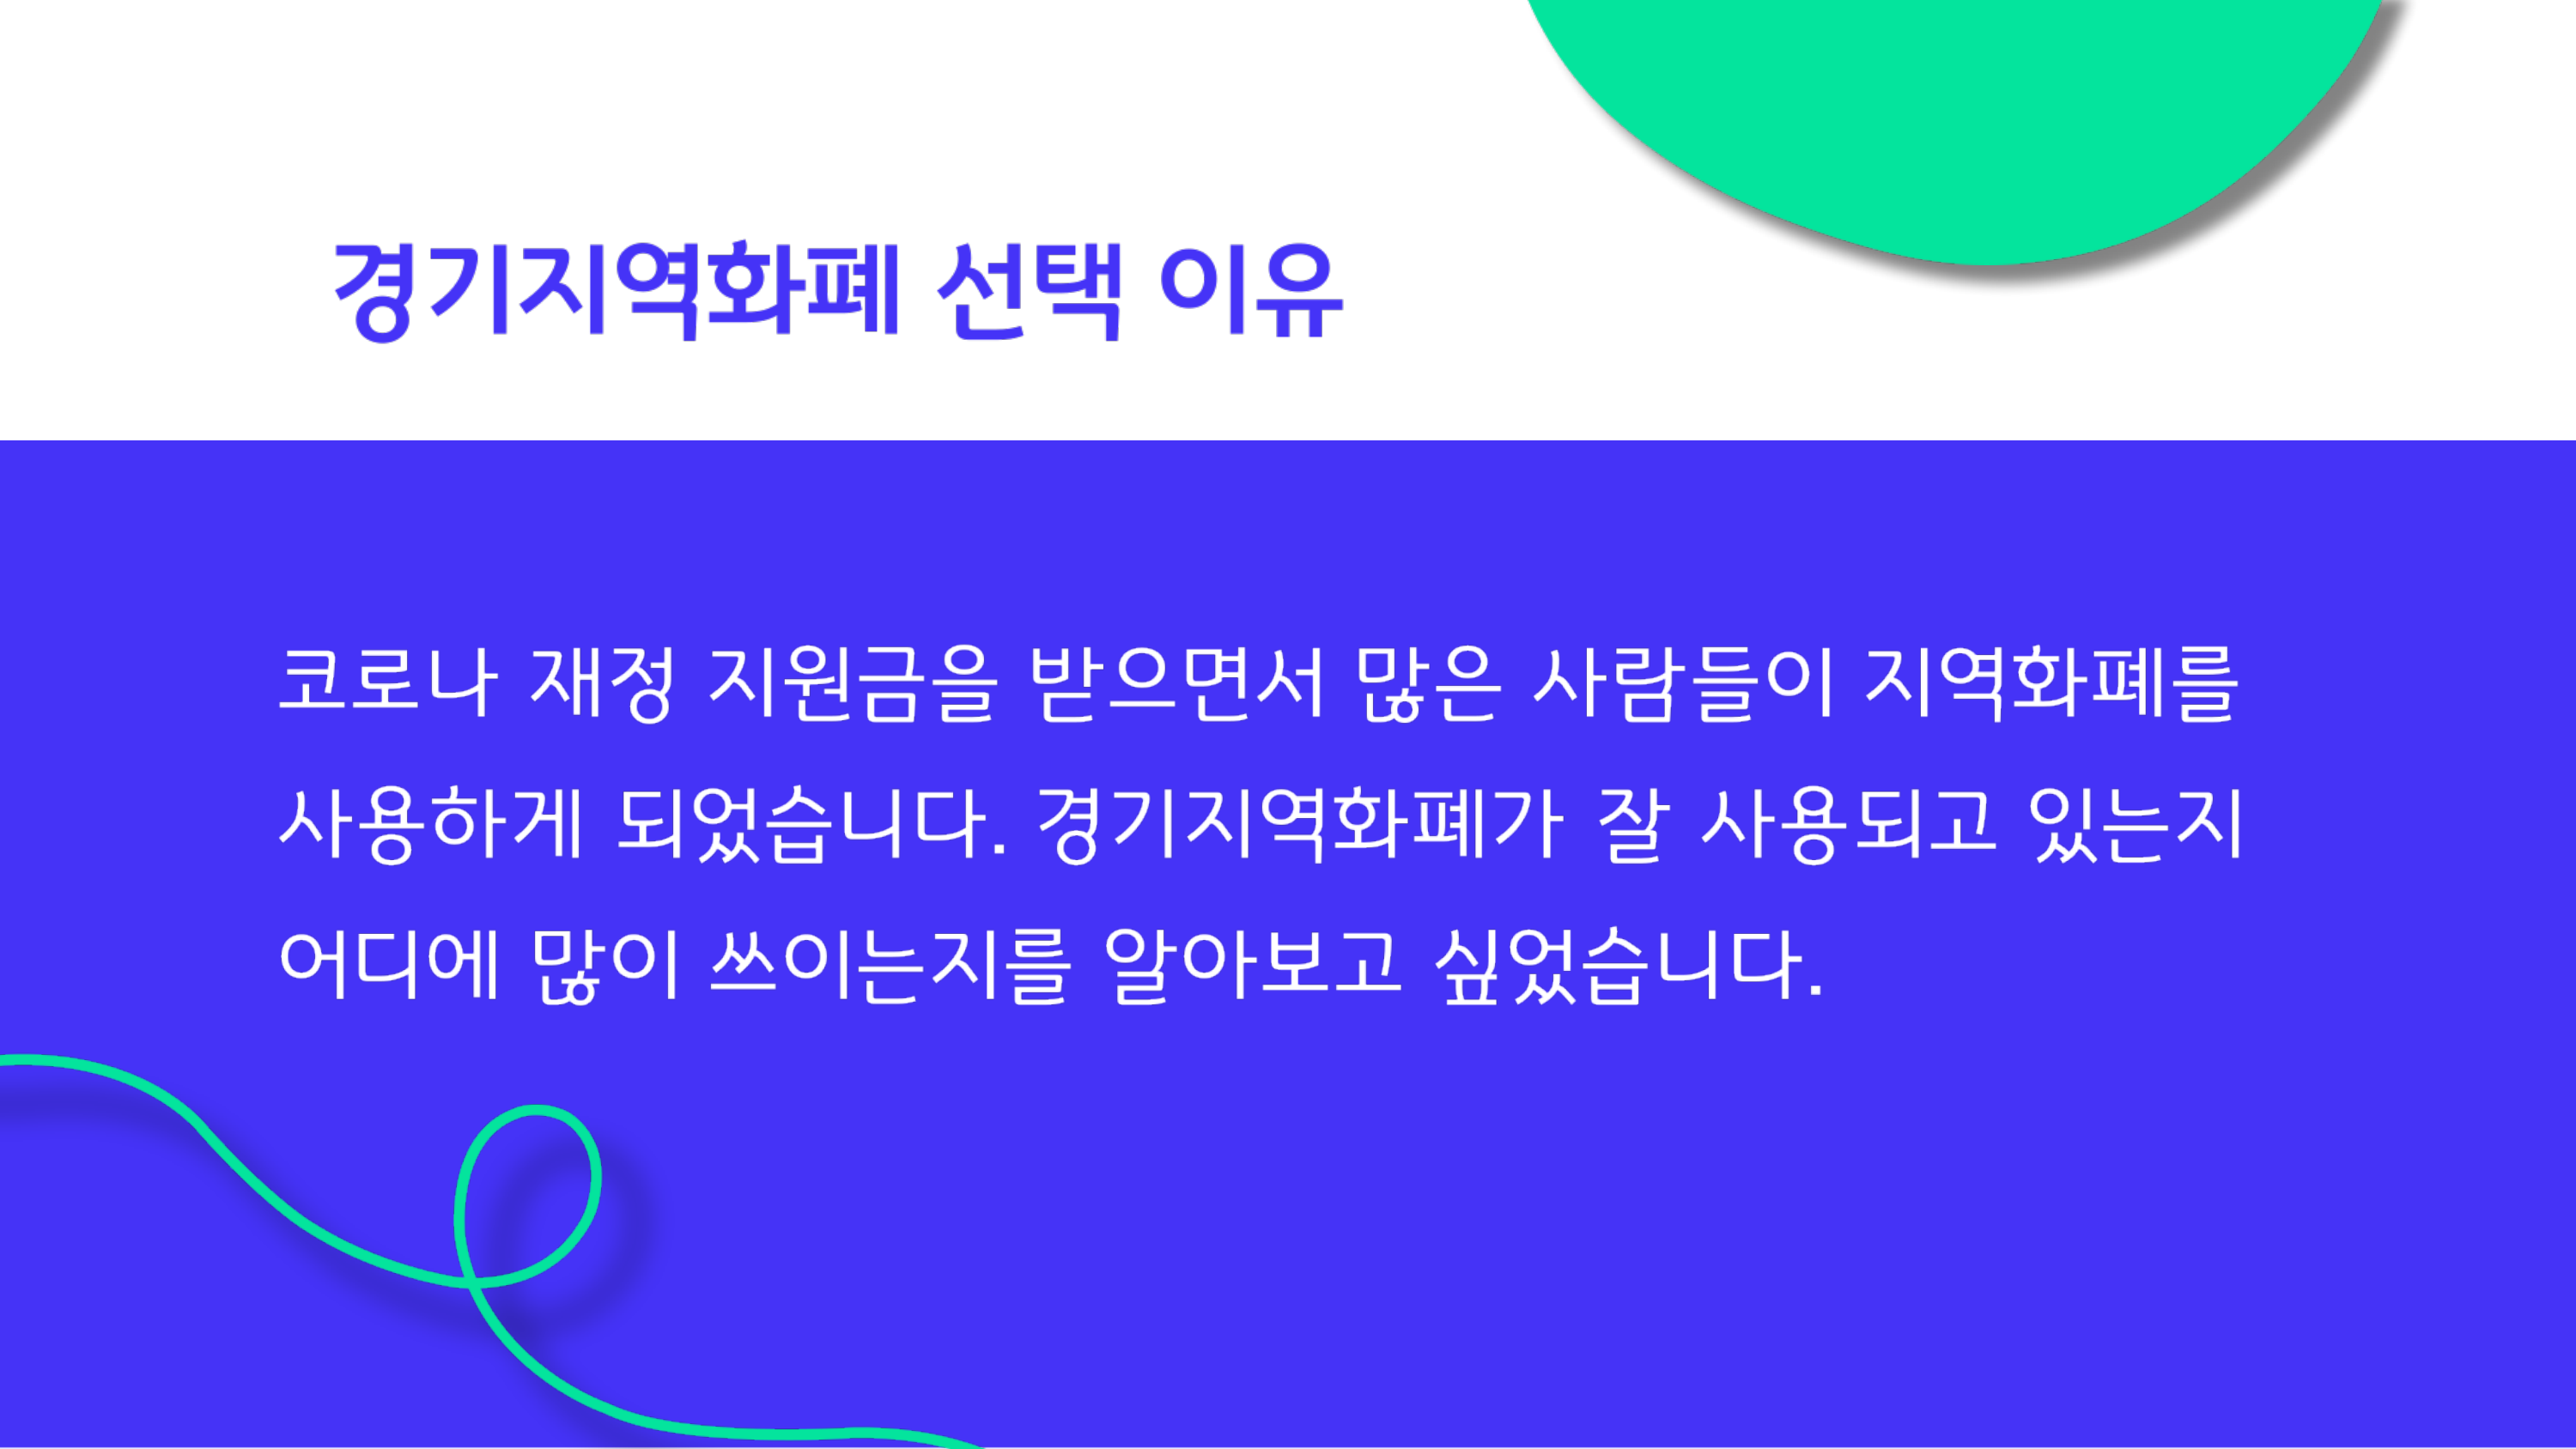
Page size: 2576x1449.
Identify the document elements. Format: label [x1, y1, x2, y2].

text_box [1519, 0, 2390, 265]
picture [311, 0, 2576, 427]
text_box [0, 440, 2576, 1449]
picture [263, 609, 2289, 1047]
text_box [0, 894, 1112, 1449]
